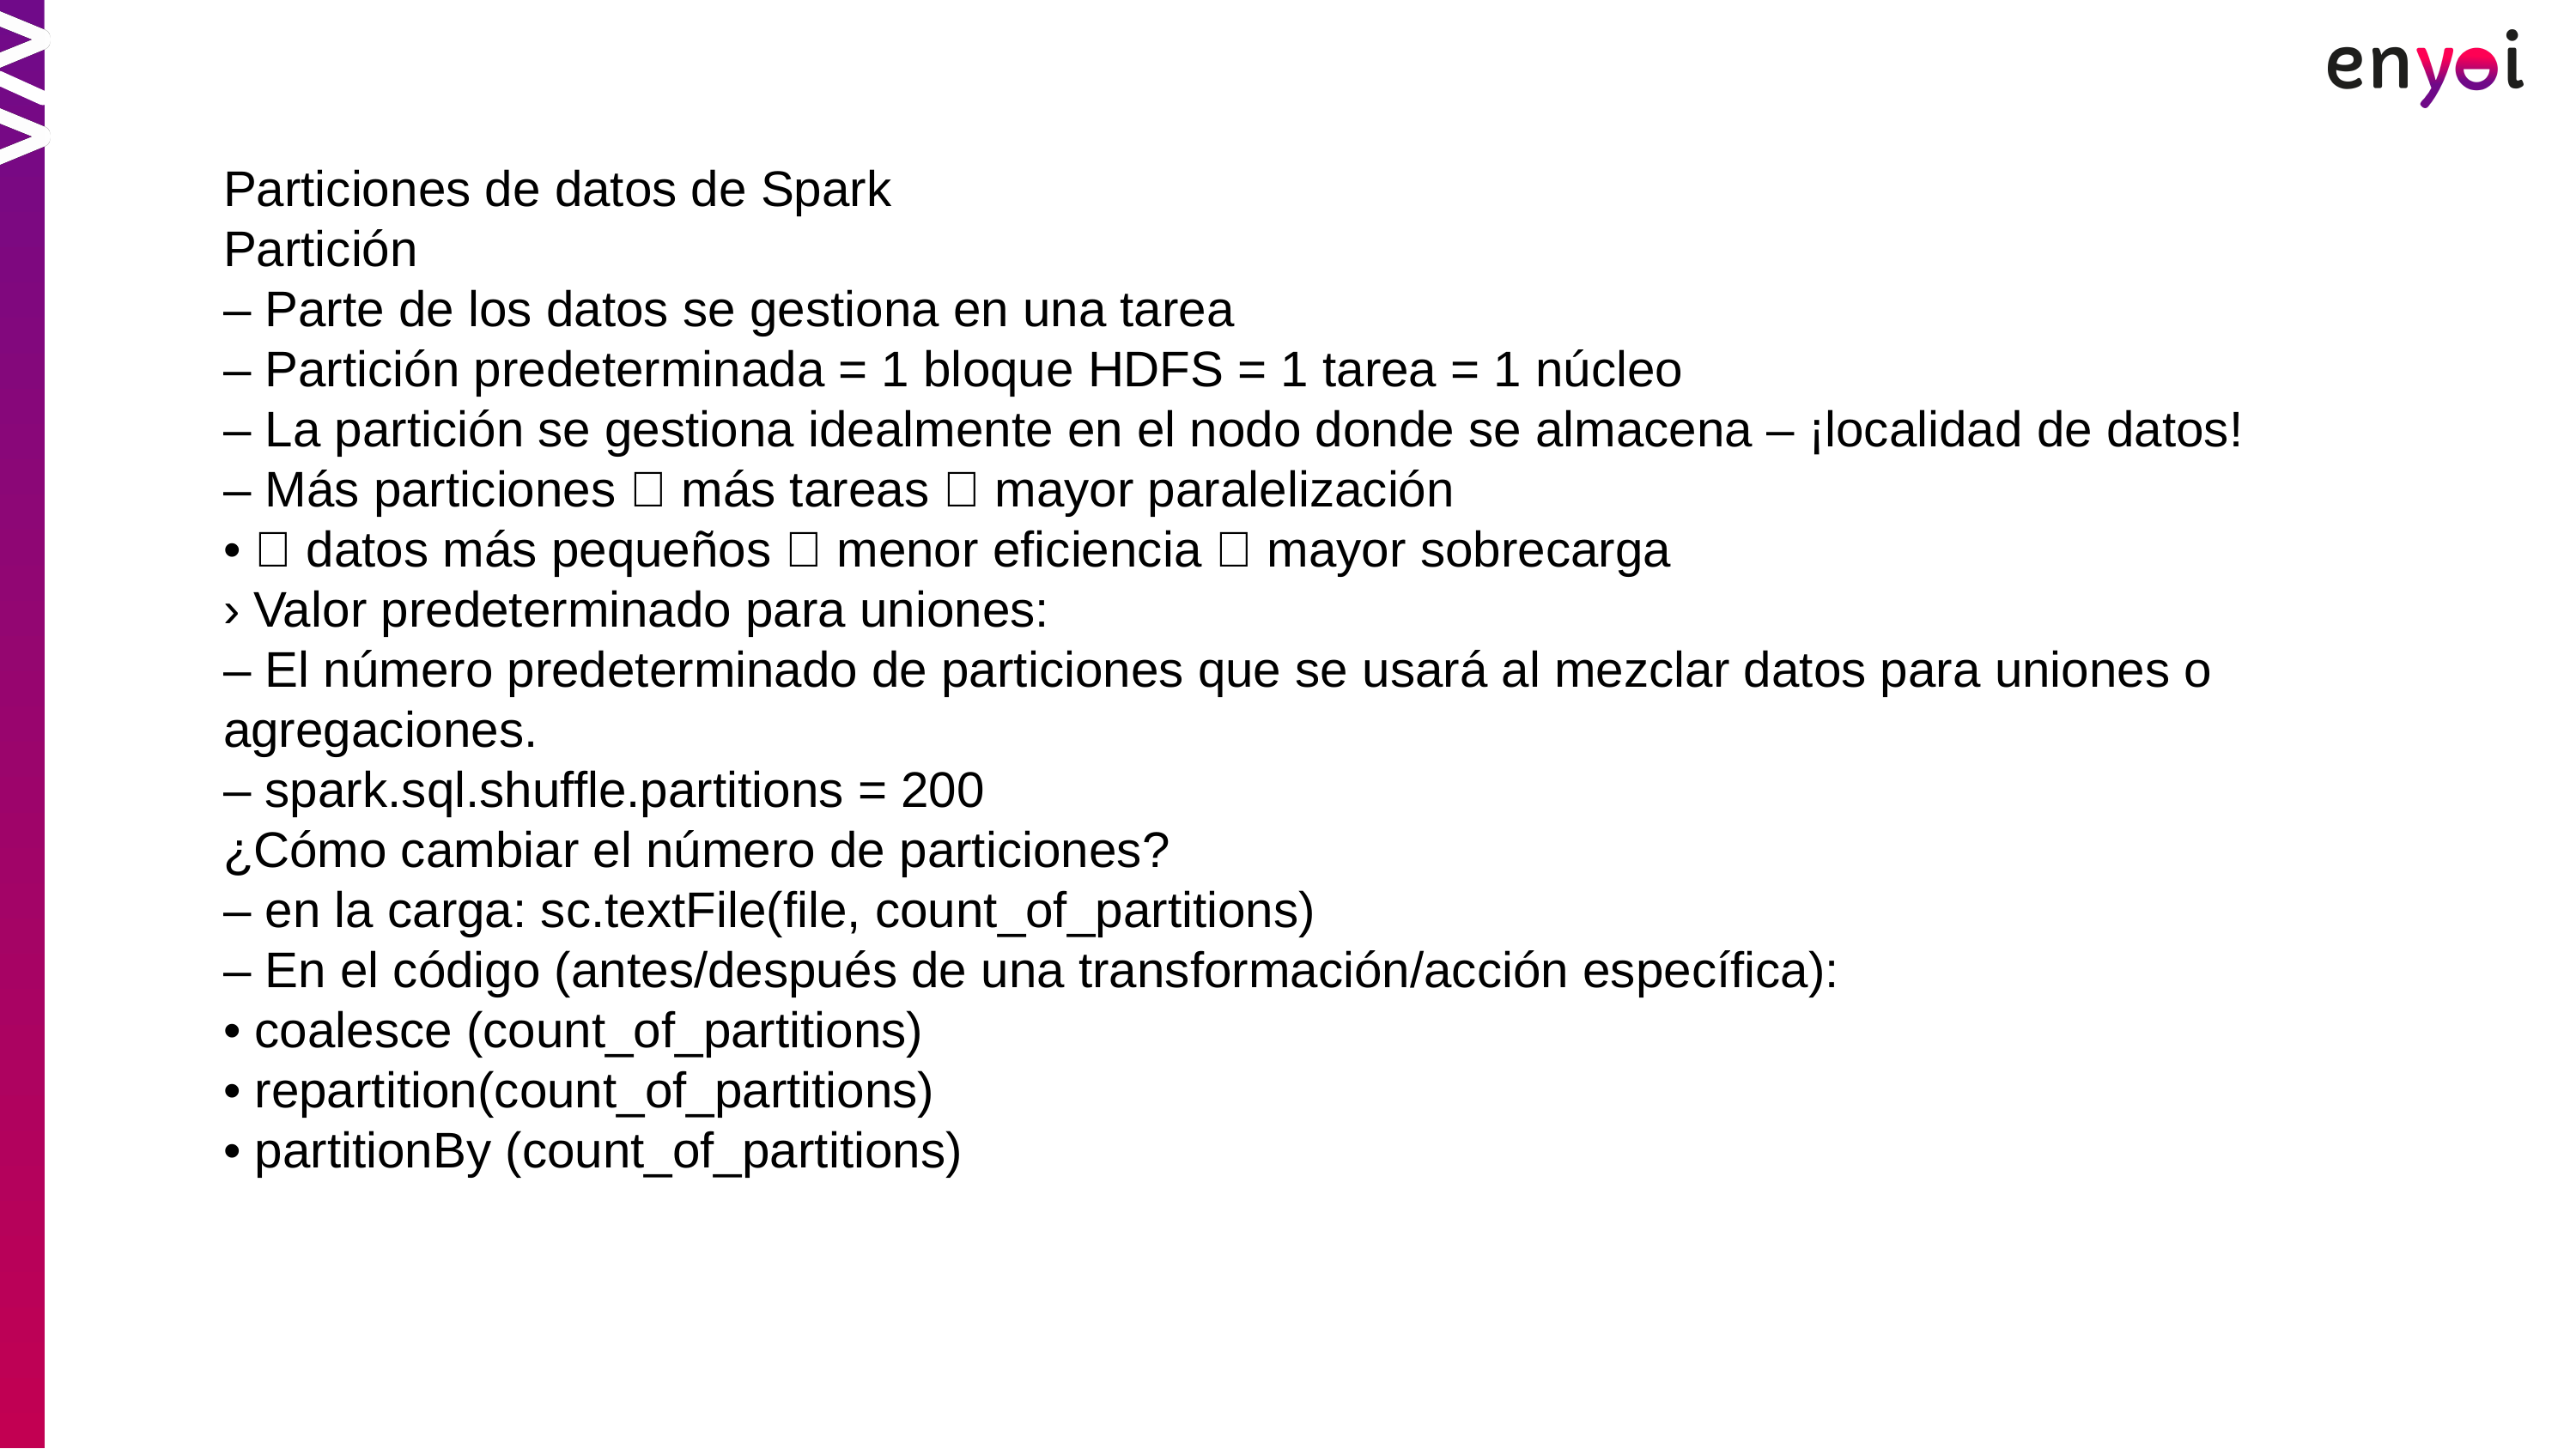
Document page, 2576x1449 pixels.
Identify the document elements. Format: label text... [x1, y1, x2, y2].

text_box Particiones de datos de Spark Partición – Parte de los datos se gestiona en una tarea – Partición predeterminada = 1 bloque HDFS = 1 tarea = 1 núcleo – La partición se gestiona idealmente en el nodo donde se almacena – ¡localidad de datos! – Más particiones  más tareas  mayor paralelización •  datos más pequeños  menor eficiencia  mayor sobrecarga › Valor predeterminado para uniones: – El número predeterminado de particiones que se usará al mezclar datos para uniones o agregaciones. – spark.sql.shuffle.partitions = 200 ¿Cómo cambiar el número de particiones? – en la carga: sc.textFile(file, count_of_partitions) – En el código (antes/después de una transformación/acción específica): • coalesce (count_of_partitions) • repartition(count_of_partitions) • partitionBy (count_of_partitions) [210, 149, 2329, 1185]
text_box [2328, 29, 2524, 108]
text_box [0, 0, 53, 1449]
